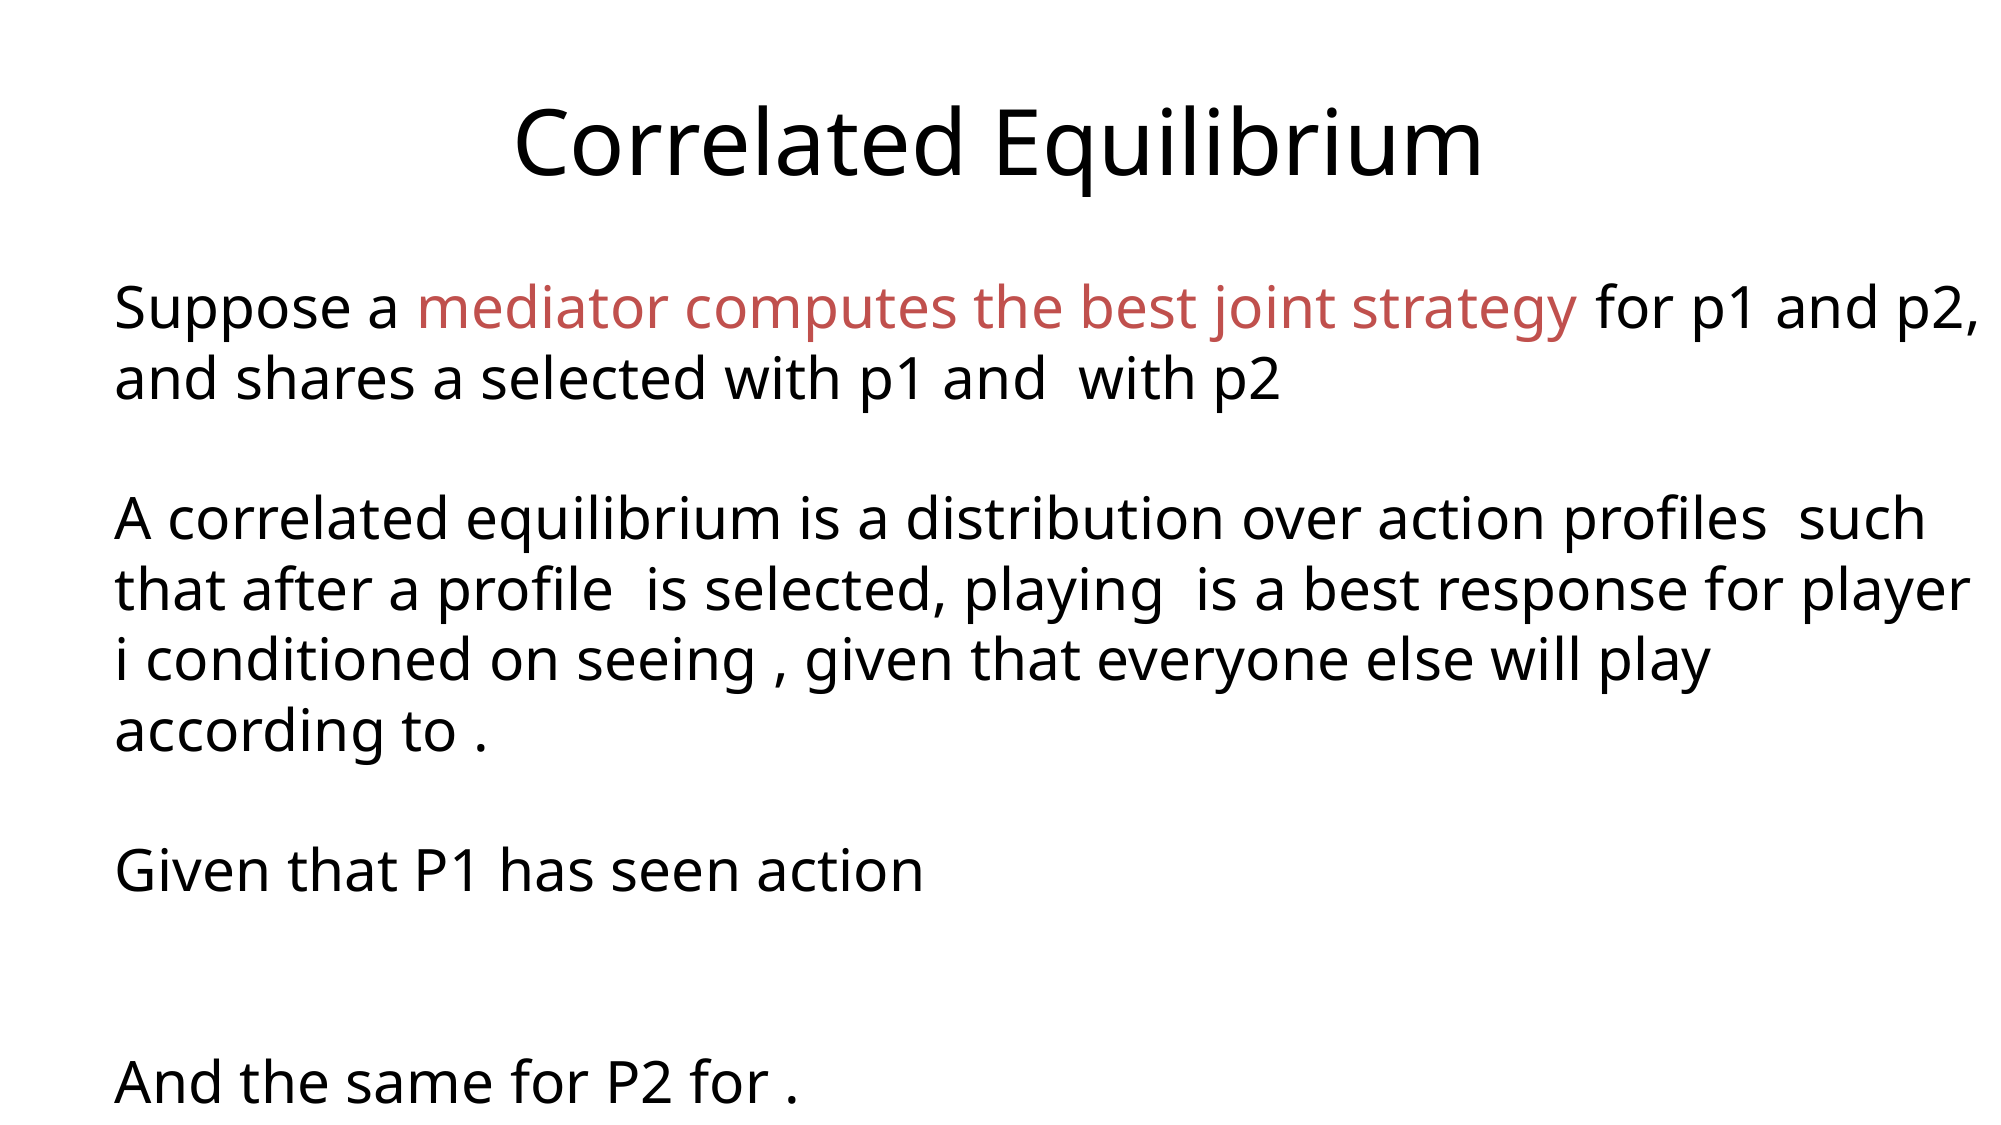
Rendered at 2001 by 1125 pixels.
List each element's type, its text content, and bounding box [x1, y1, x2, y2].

title Correlated Equilibrium [99, 45, 1900, 233]
